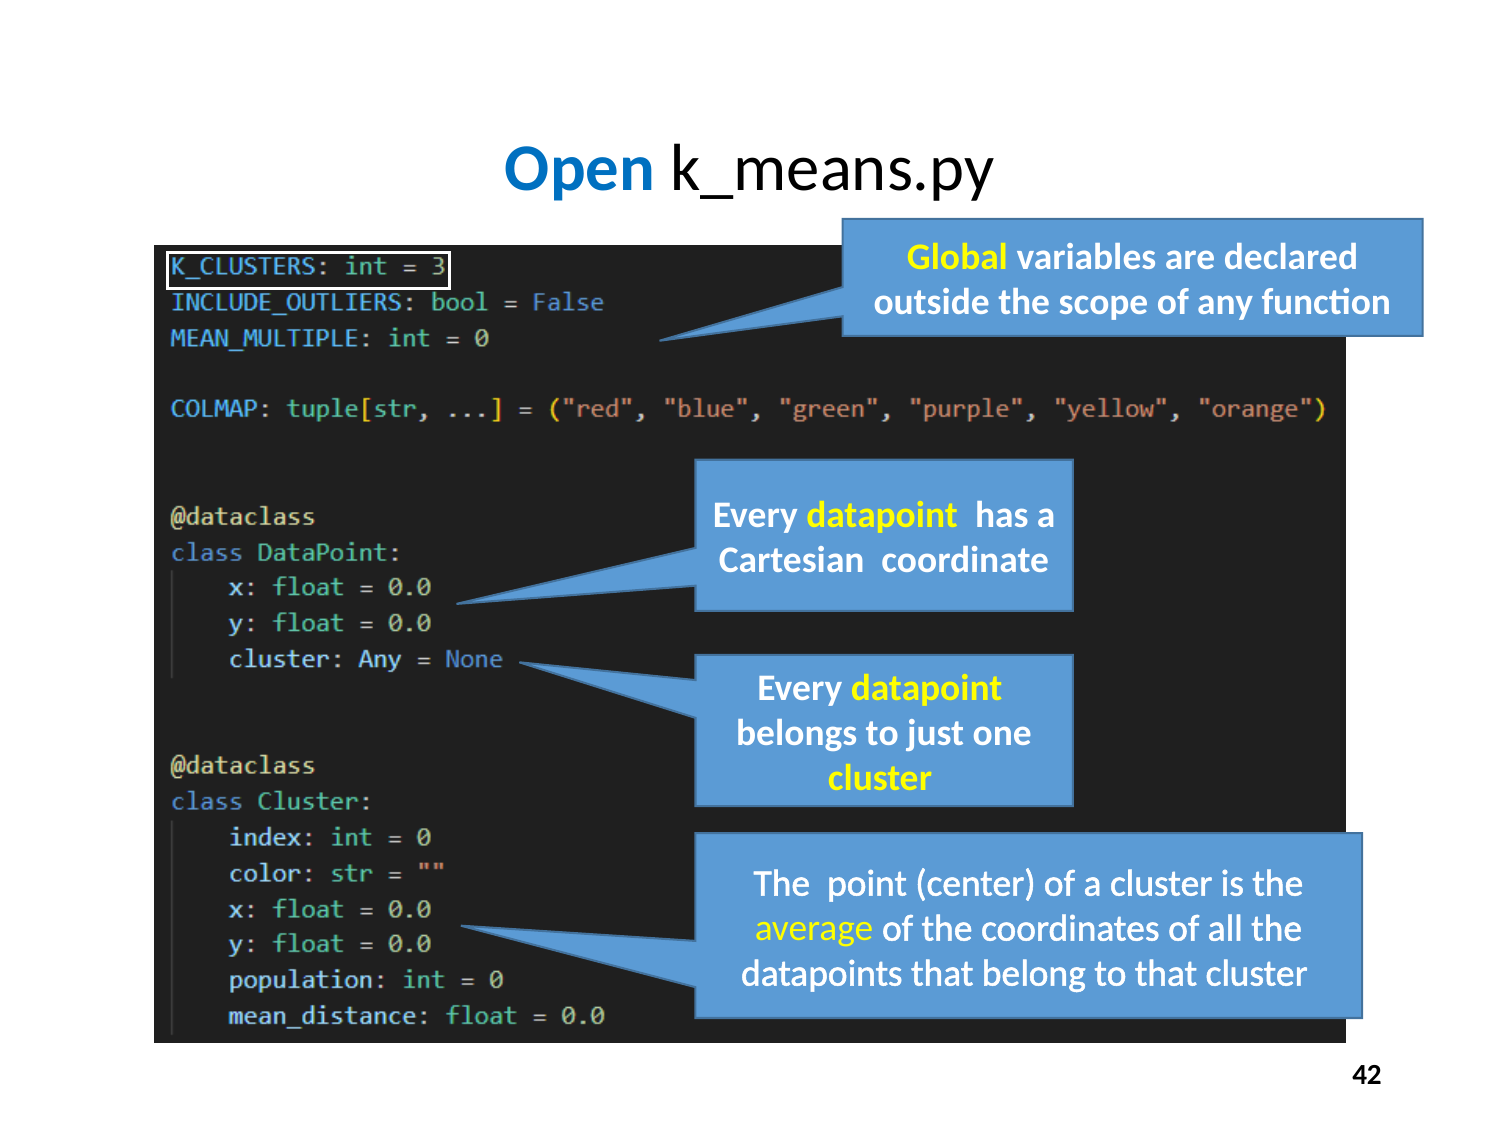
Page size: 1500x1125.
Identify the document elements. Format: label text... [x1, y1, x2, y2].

title Open k_means.py [103, 59, 1397, 278]
picture [154, 245, 1346, 1043]
slide_number 42 [1059, 1042, 1397, 1103]
text_box Global variables are declared outside the scope of any function [841, 217, 1424, 337]
